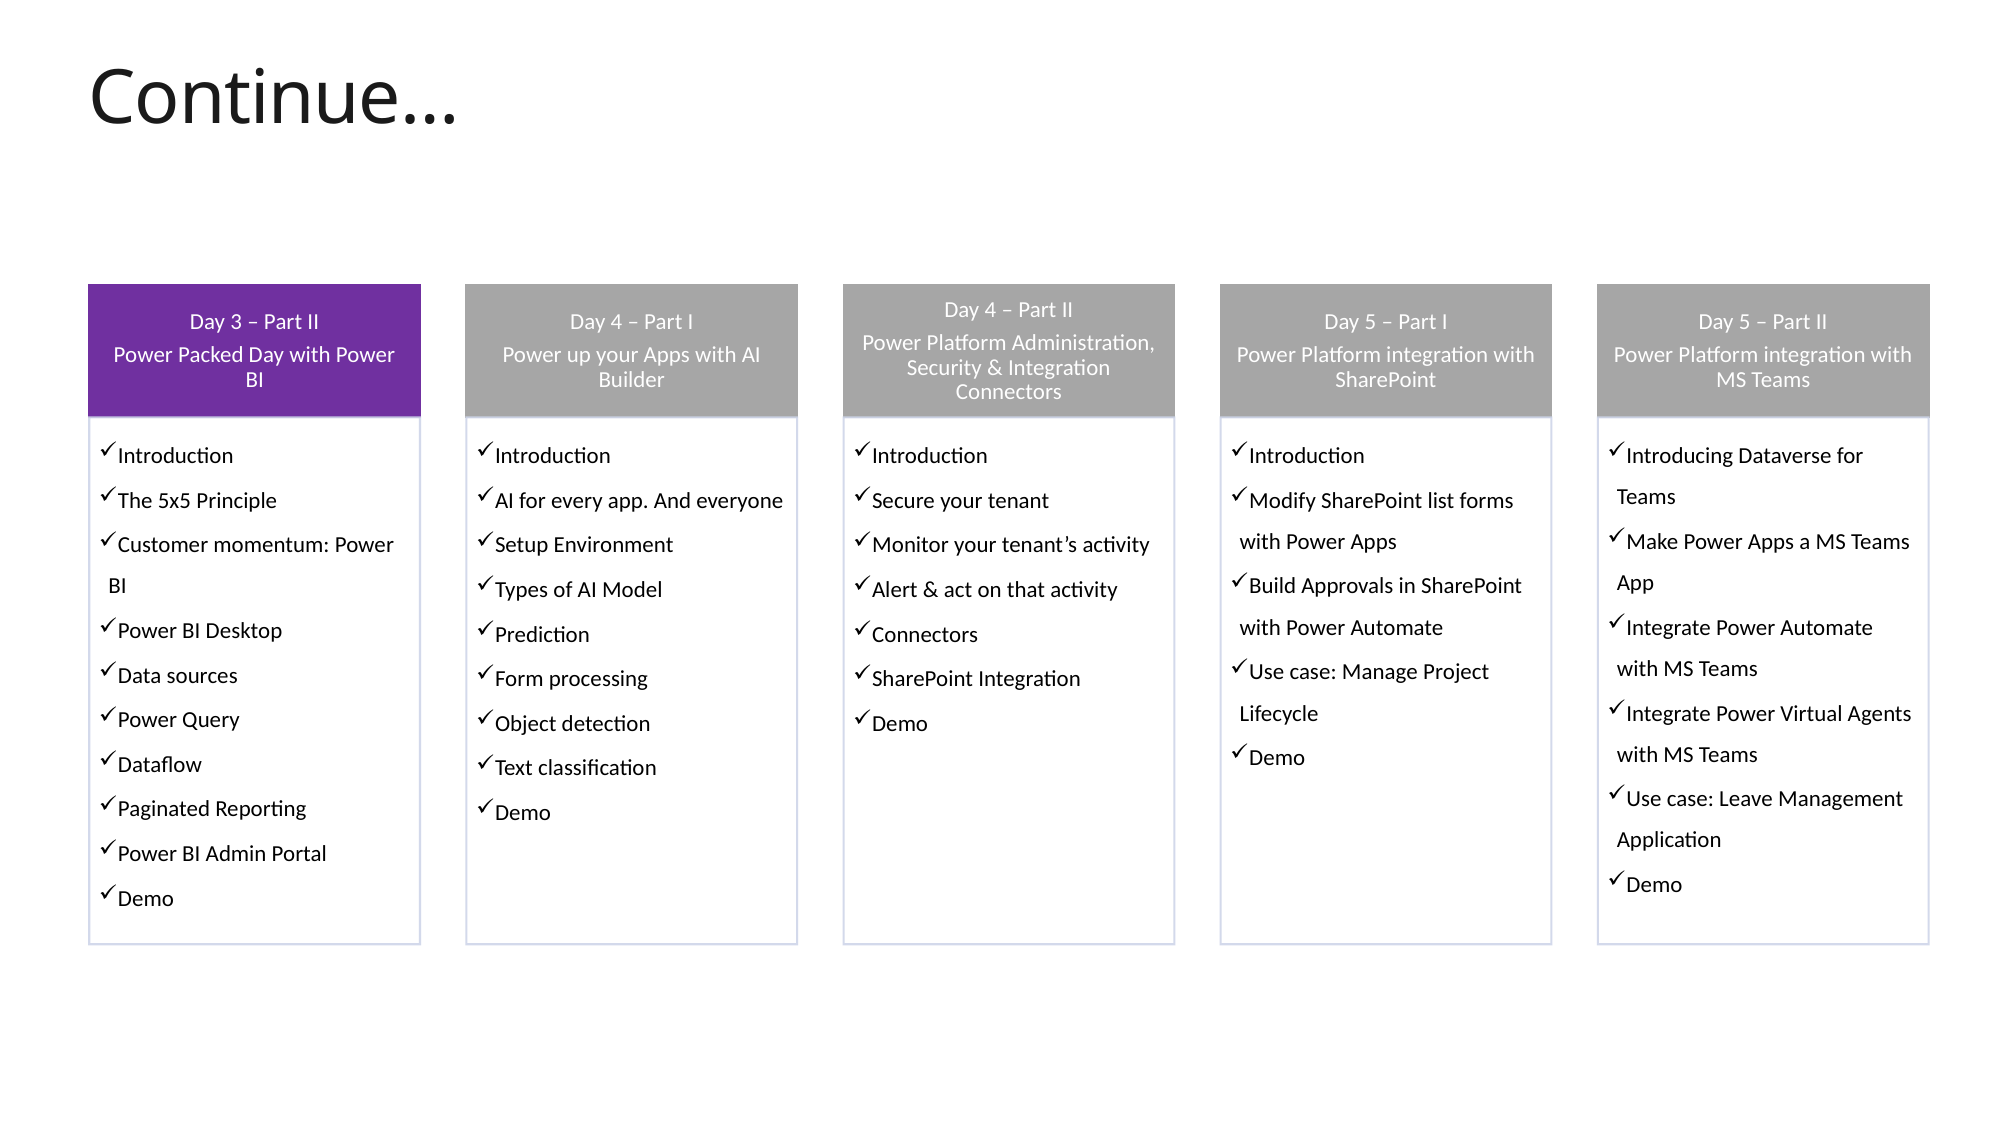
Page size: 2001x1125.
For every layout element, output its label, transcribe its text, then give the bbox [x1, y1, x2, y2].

title Continue… [88, 52, 1948, 159]
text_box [88, 230, 1930, 1000]
